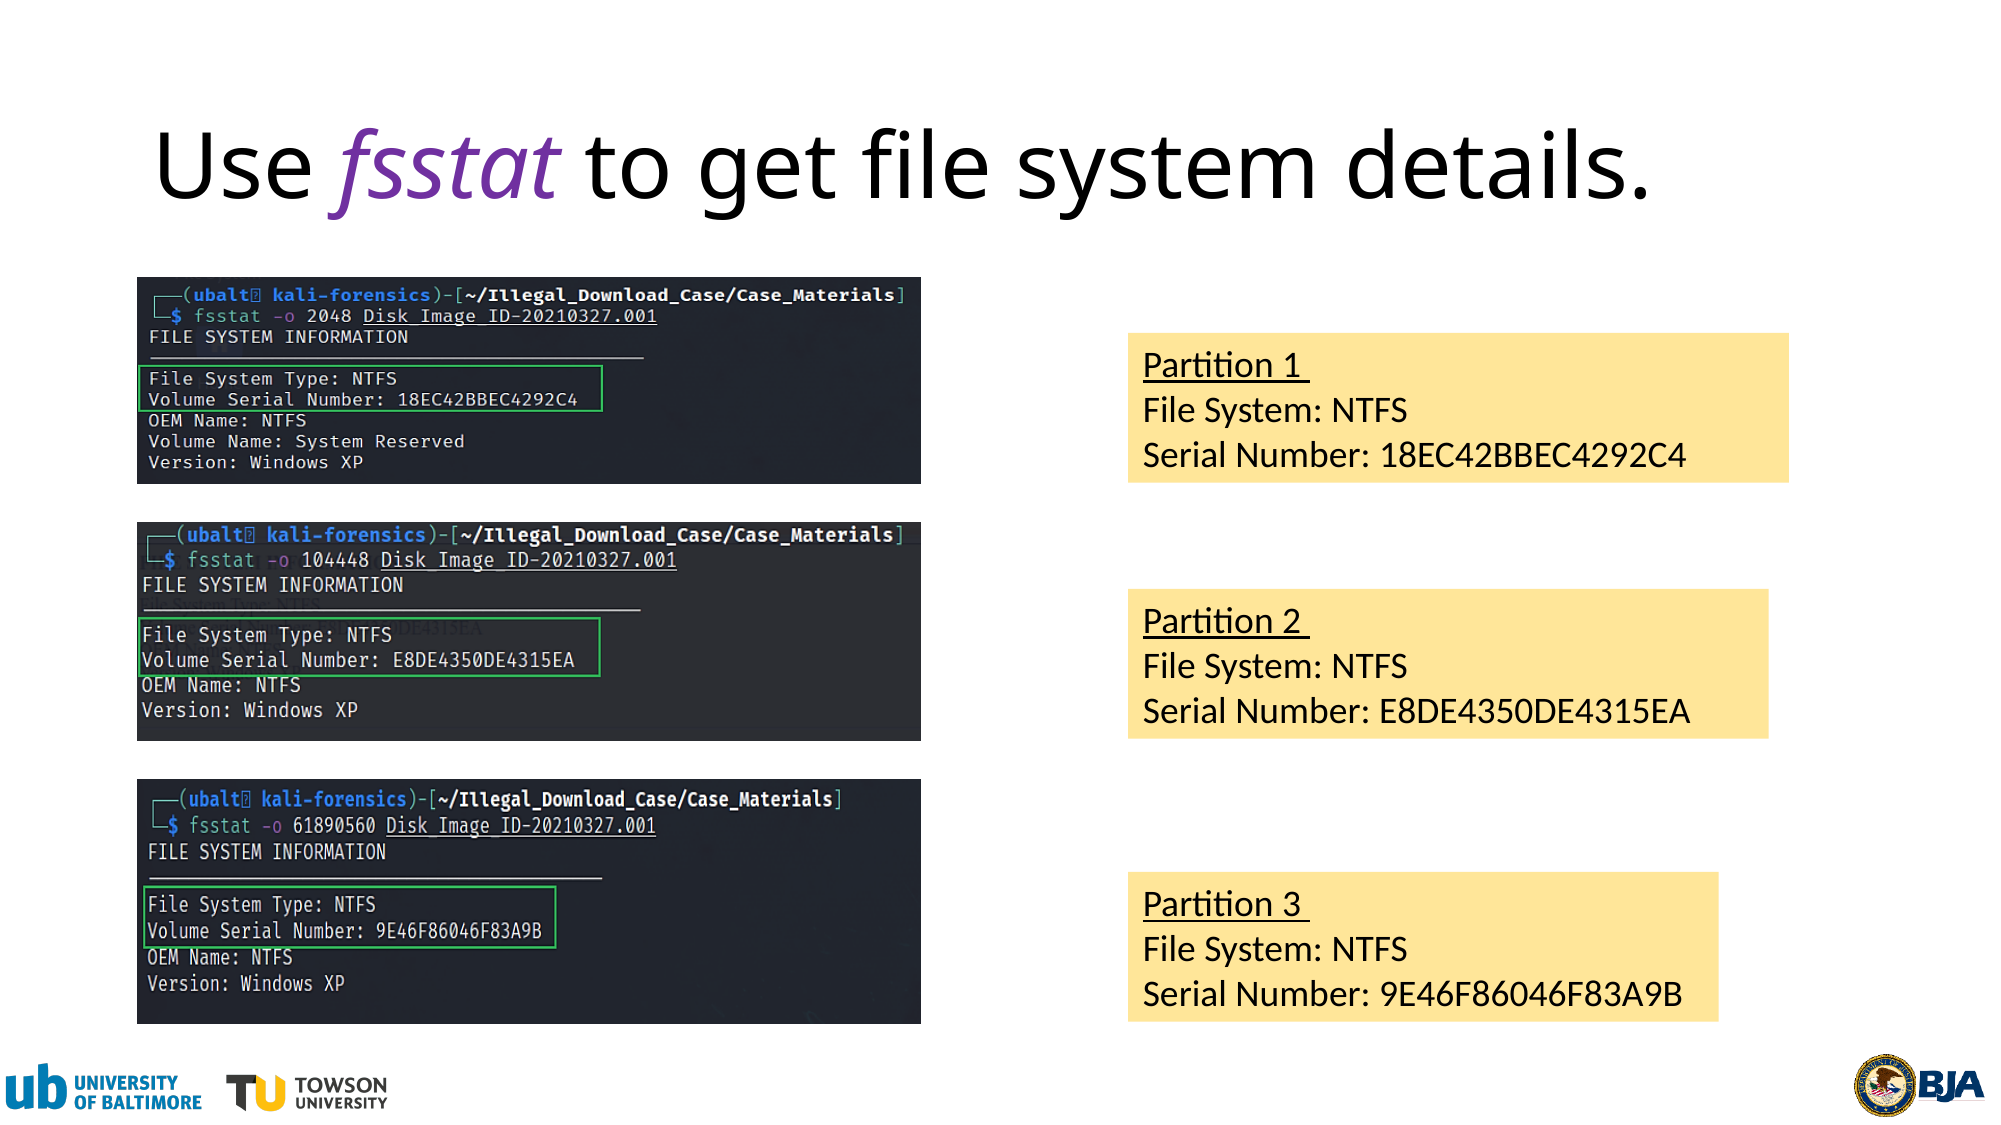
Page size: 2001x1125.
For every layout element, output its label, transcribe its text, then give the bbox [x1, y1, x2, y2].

title Use fsstat to get file system details. [137, 59, 1863, 278]
text_box Partition 2 File System: NTFS Serial Number: E8DE4350DE4315EA [1128, 588, 1769, 739]
picture [137, 779, 921, 1024]
picture [1854, 1054, 1986, 1117]
text_box Partition 1 File System: NTFS Serial Number: 18EC42BBEC4292C4 [1128, 332, 1789, 483]
picture [0, 1031, 407, 1125]
text_box Partition 3 File System: NTFS Serial Number: 9E46F86046F83A9B [1128, 871, 1719, 1022]
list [137, 522, 921, 741]
picture [137, 277, 921, 484]
